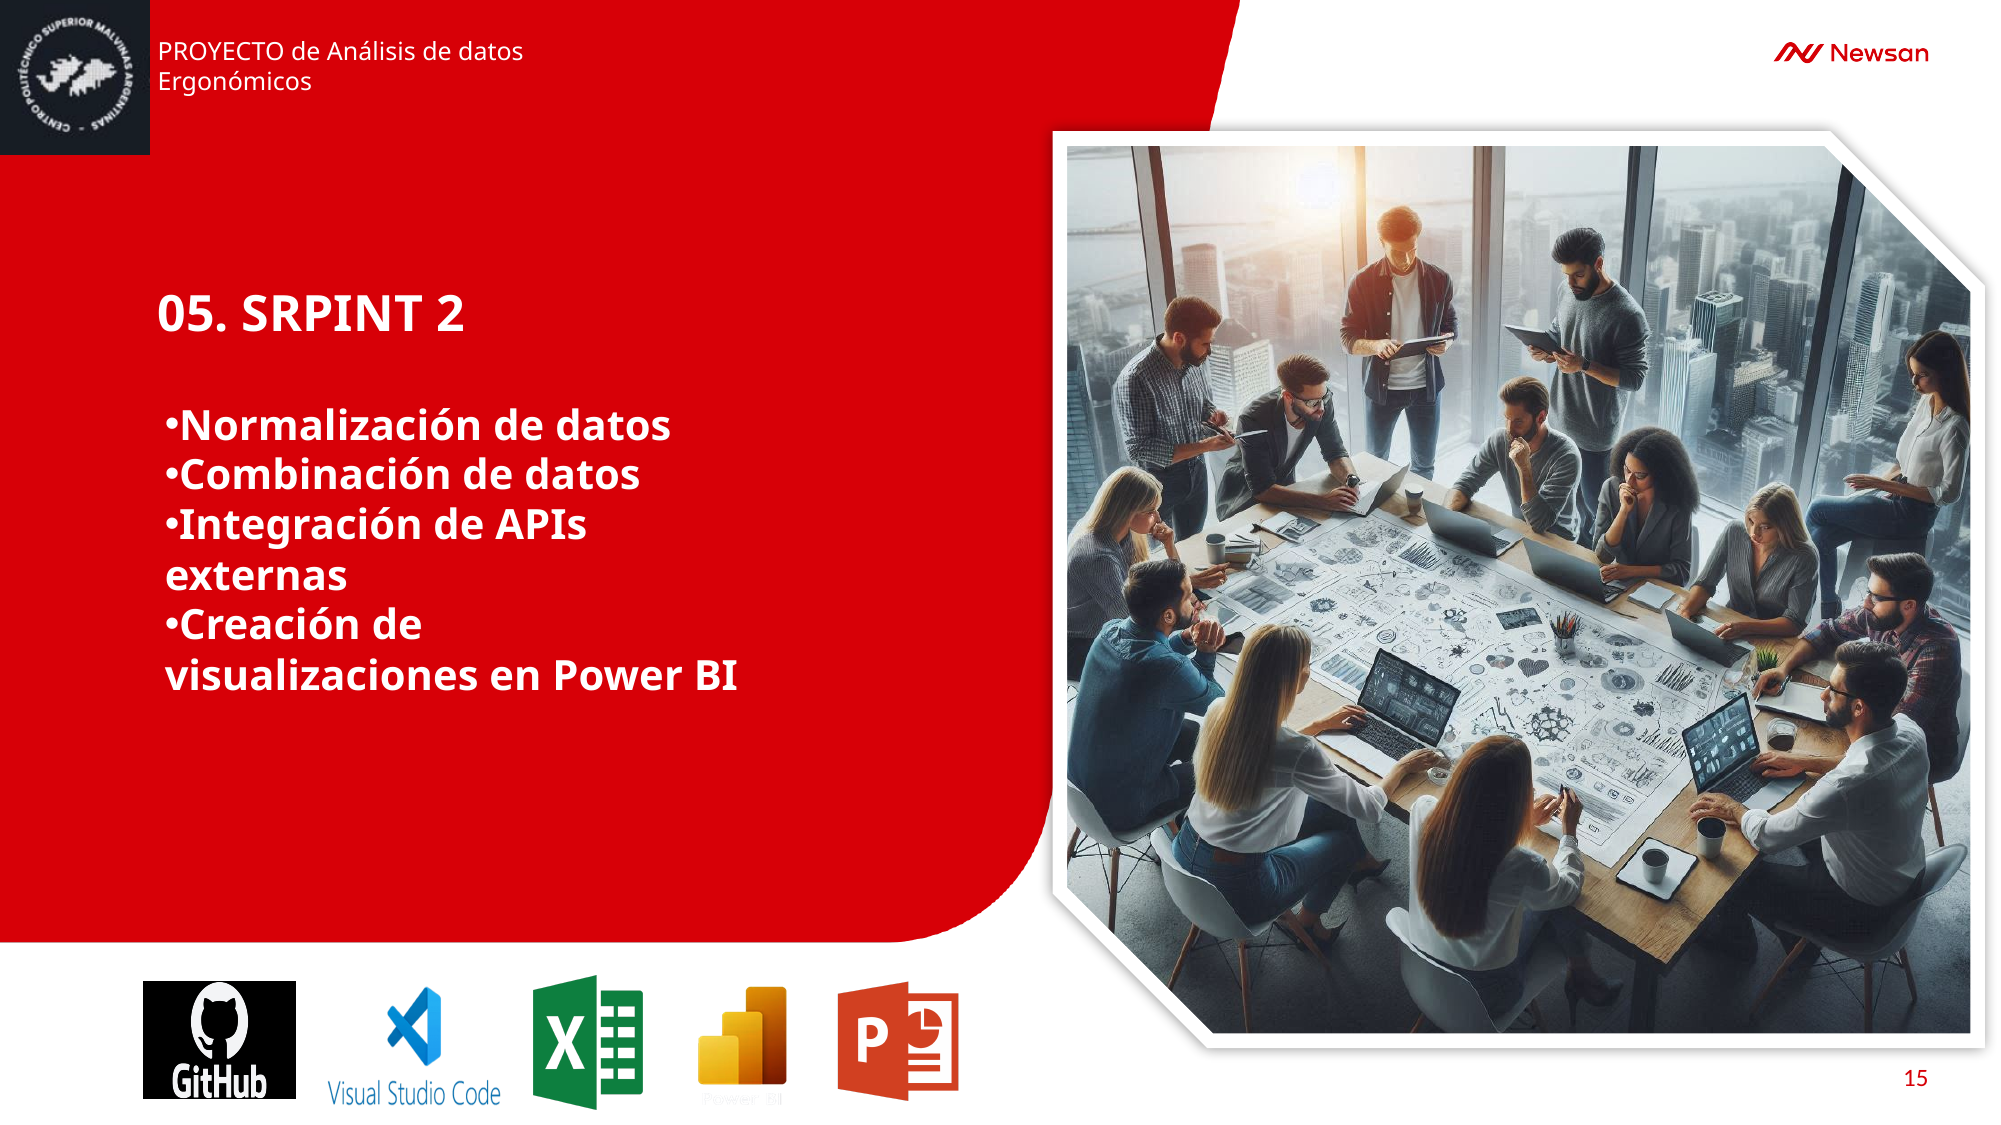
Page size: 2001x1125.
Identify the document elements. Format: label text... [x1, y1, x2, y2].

text_box 05. SRPINT 2 [142, 273, 480, 349]
text_box PROYECTO de Análisis de datos Ergonómicos [150, 28, 681, 103]
picture [691, 983, 795, 1110]
picture [142, 980, 297, 1100]
text_box Normalización de datos Combinación de datos Integración de APIs externas Creación de visualizaciones en Power BI [150, 390, 755, 706]
picture [533, 975, 643, 1110]
picture [0, 0, 150, 155]
picture [1772, 41, 1931, 64]
picture [324, 975, 504, 1113]
picture [1059, 138, 1978, 1041]
picture [831, 975, 966, 1110]
